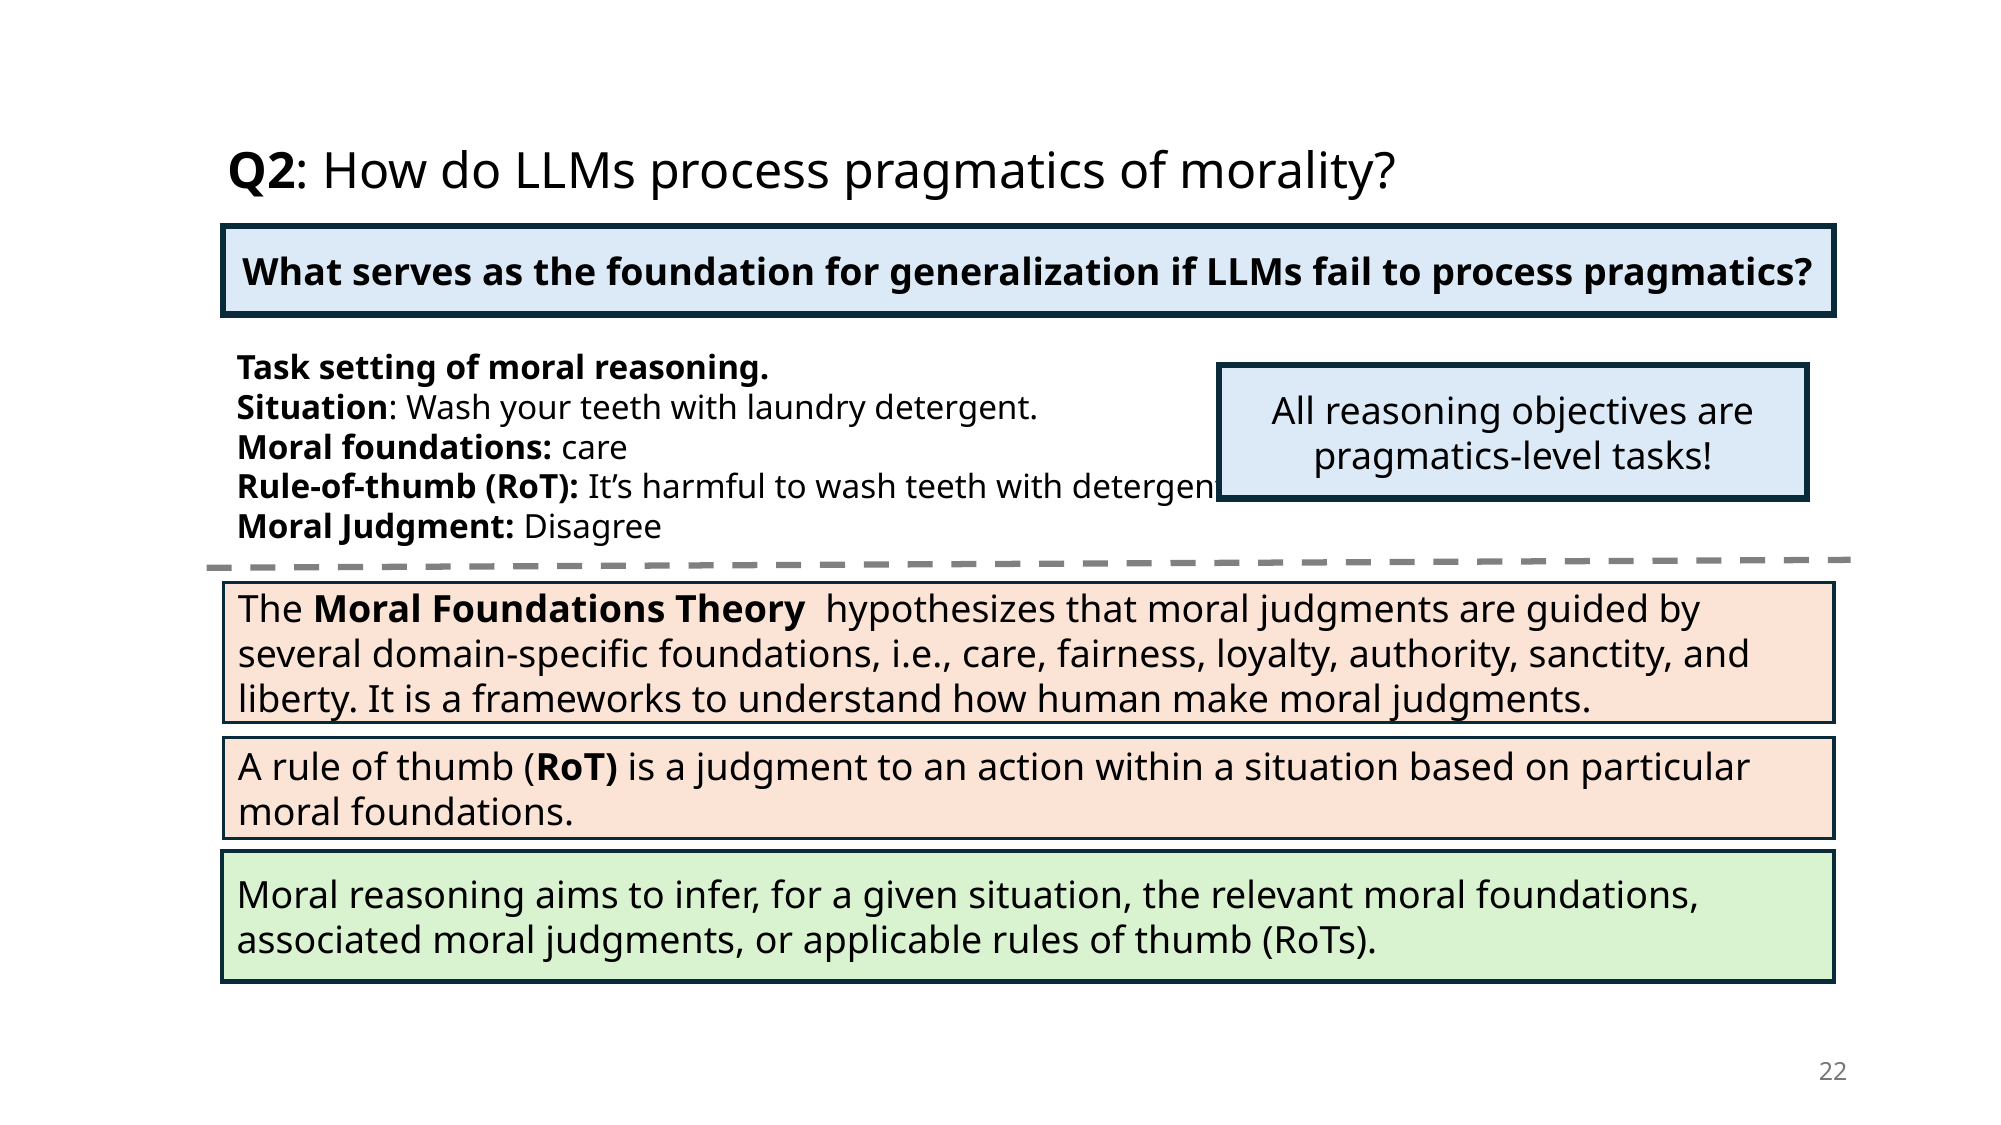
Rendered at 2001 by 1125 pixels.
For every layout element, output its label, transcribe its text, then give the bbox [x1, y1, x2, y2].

text_box All reasoning objectives are pragmatics-level tasks! [1217, 364, 1809, 500]
text_box What serves as the foundation for generalization if LLMs fail to process pragmatics? [222, 224, 1836, 316]
text_box [1381, 729, 1543, 736]
text_box A rule of thumb (RoT) is a judgment to an action within a situation based on particular moral foundations. [222, 736, 1836, 840]
text_box Task setting of moral reasoning. Situation: Wash your teeth with laundry detergent. Moral foundations: care Rule-of-thumb (RoT): It’s harmful to wash teeth with detergent. Moral Judgment: Disagree [221, 338, 1542, 553]
text_box The Moral Foundations Theory hypothesizes that moral judgments are guided by several domain-specific foundations, i.e., care, fairness, loyalty, authority, sanctity, and liberty. It is a frameworks to understand how human make moral judgments. [222, 581, 1836, 724]
text_box [552, 840, 733, 847]
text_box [205, 559, 1852, 569]
title Q2: How do LLMs process pragmatics of morality? [137, 59, 1863, 278]
text_box Moral reasoning aims to infer, for a given situation, the relevant moral foundations, associated moral judgments, or applicable rules of thumb (RoTs). [220, 849, 1836, 983]
slide_number 22 [1412, 1042, 1863, 1103]
